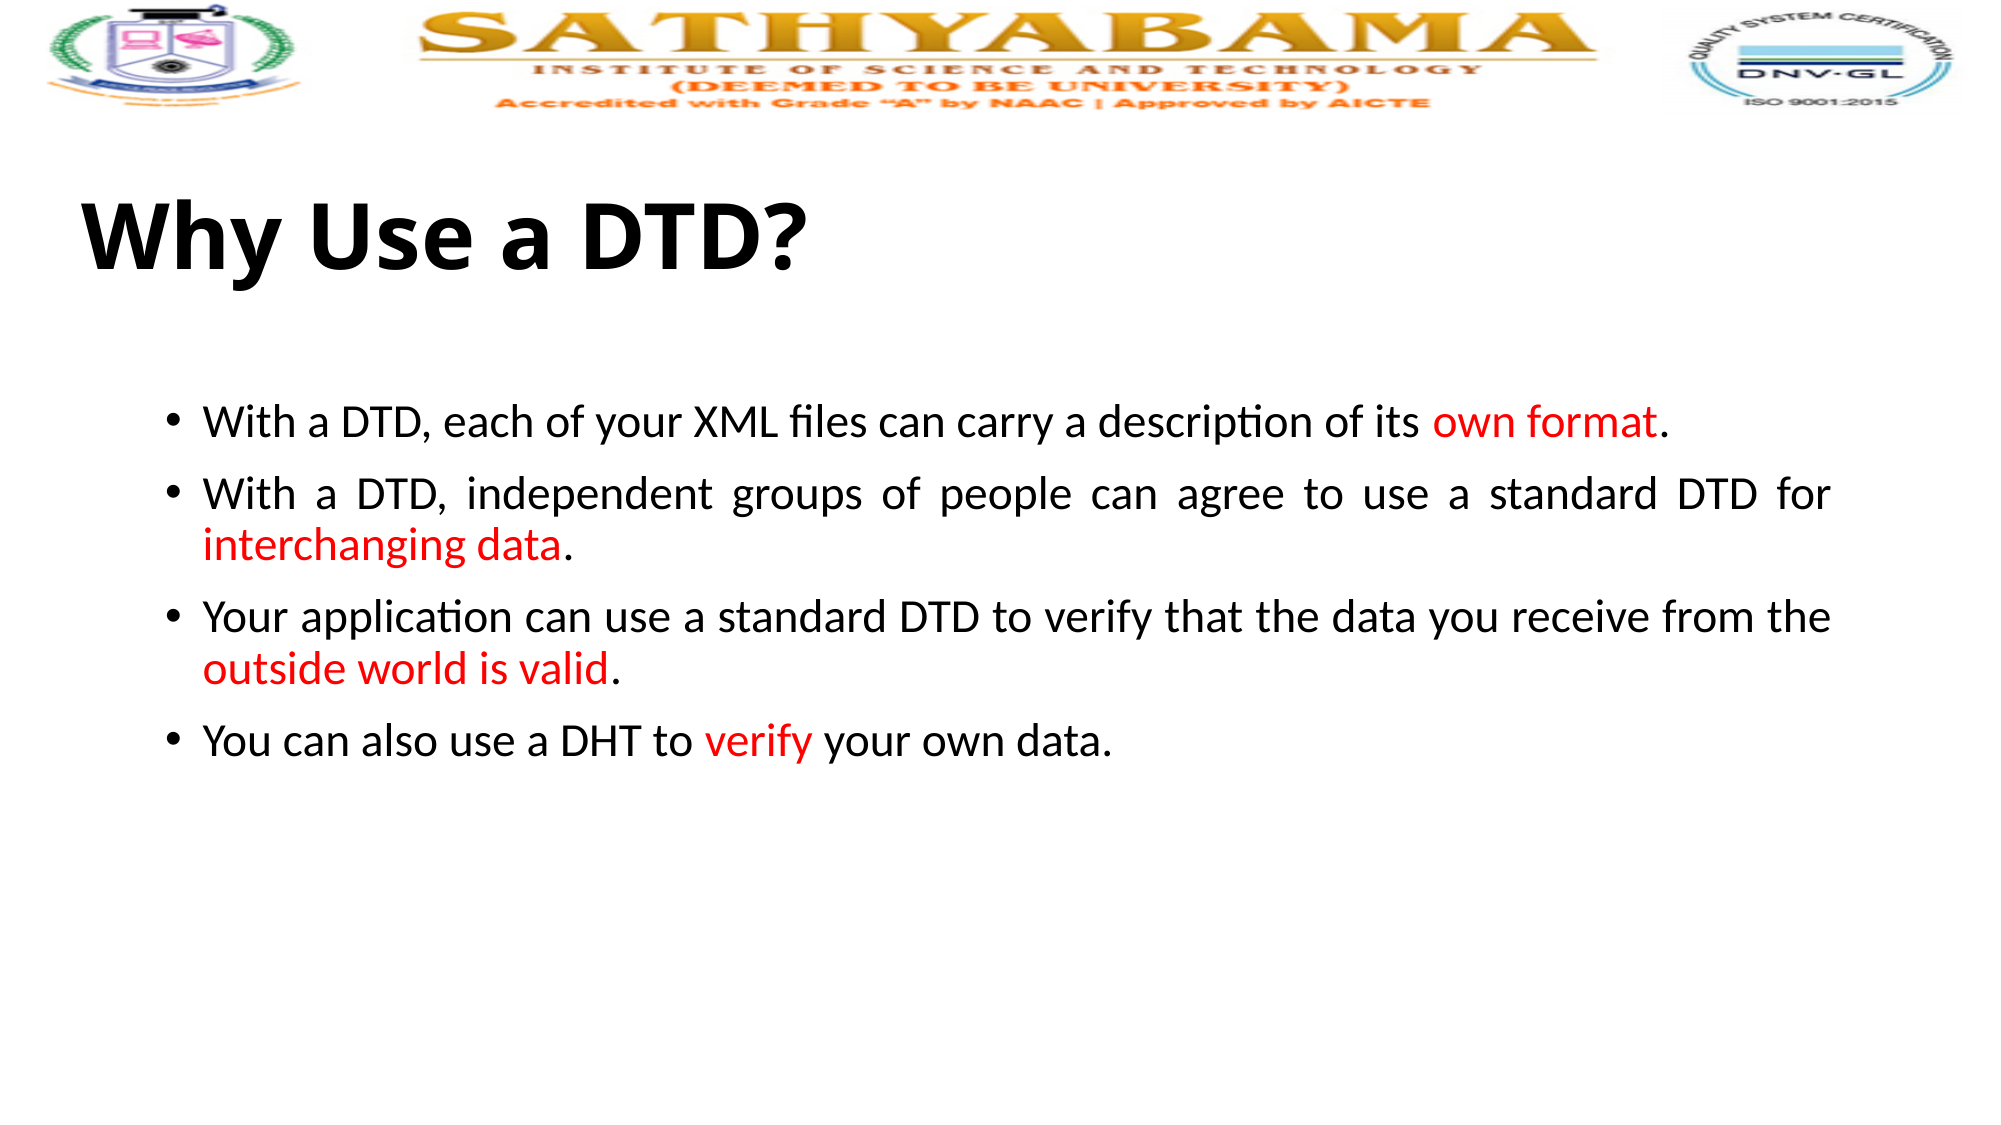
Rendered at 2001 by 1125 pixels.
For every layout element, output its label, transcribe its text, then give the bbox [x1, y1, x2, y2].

picture [0, 0, 2000, 126]
title Why Use a DTD? [66, 170, 1967, 309]
list With a DTD, each of your XML files can carry a description of its own format. With a DTD, independent groups of people can agree to use a standard DTD for interchanging data. Your application can use a standard DTD to verify that the data you receive from the outside world is valid. You can also use a DHT to verify your own data. [150, 388, 1850, 1008]
